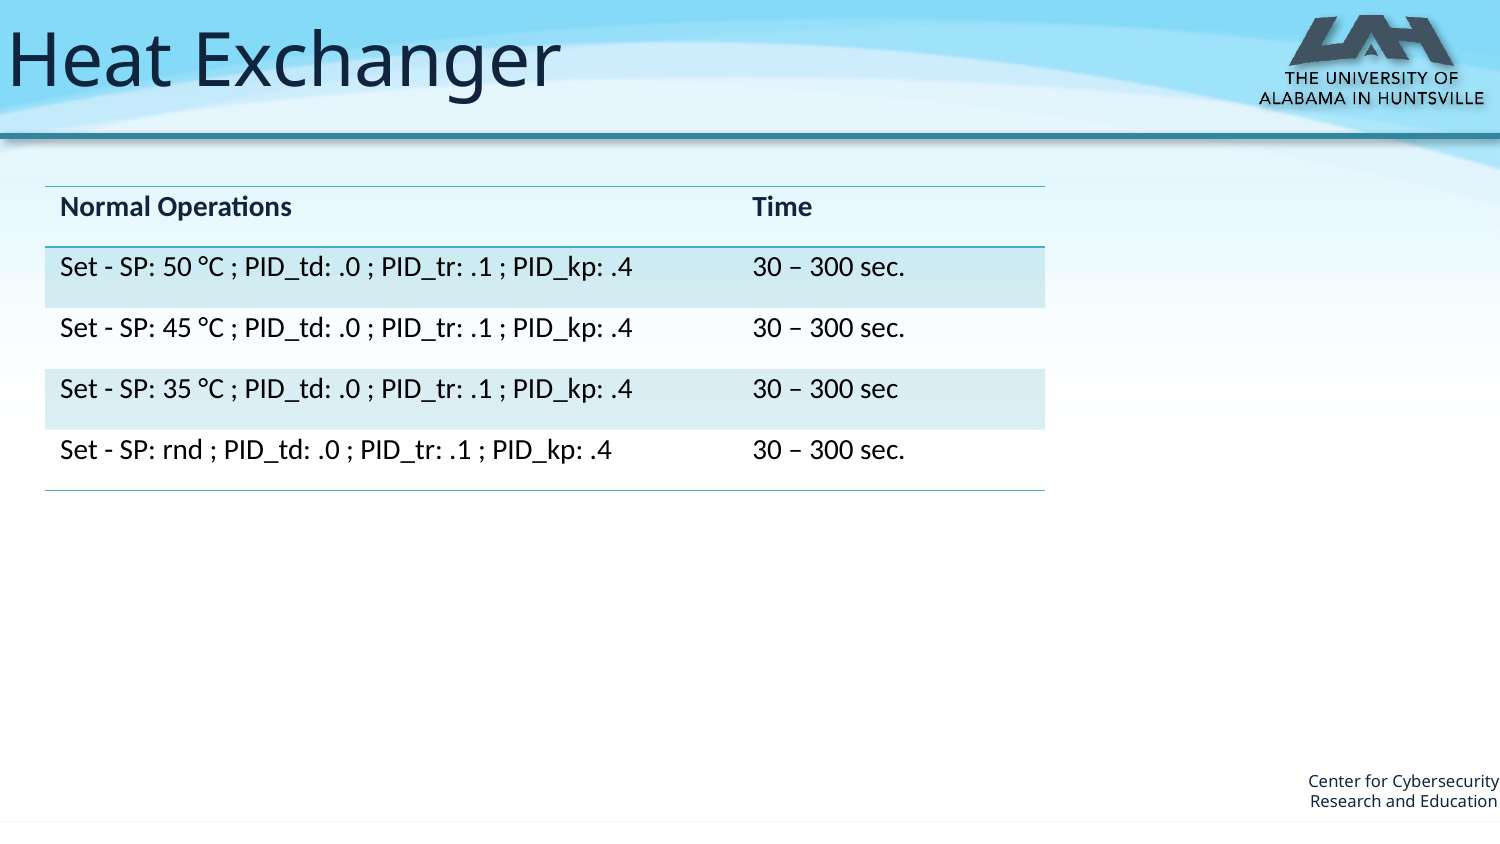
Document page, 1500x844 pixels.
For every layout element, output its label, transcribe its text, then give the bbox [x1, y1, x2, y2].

text_box Center for Cybersecurity Research and Education [1293, 763, 1500, 819]
table_cell Set - SP: 50 °C ; PID_td: .0 ; PID_tr: .1 ; PID_kp: .4 [45, 248, 737, 308]
table_cell 30 – 300 sec. [737, 430, 1045, 490]
table_cell 30 – 300 sec. [737, 248, 1045, 308]
table_cell Set - SP: 35 °C ; PID_td: .0 ; PID_tr: .1 ; PID_kp: .4 [45, 369, 737, 430]
text_box Heat Exchanger [0, 4, 577, 109]
table_cell Set - SP: 45 °C ; PID_td: .0 ; PID_tr: .1 ; PID_kp: .4 [45, 308, 737, 369]
table_cell Set - SP: rnd ; PID_td: .0 ; PID_tr: .1 ; PID_kp: .4 [45, 430, 737, 490]
table_cell 30 – 300 sec. [737, 308, 1045, 369]
picture [0, 0, 1500, 135]
table_cell 30 – 300 sec [737, 369, 1045, 430]
picture [0, 139, 1500, 844]
table_header Normal Operations [45, 187, 737, 246]
table_header Time [737, 187, 1045, 246]
